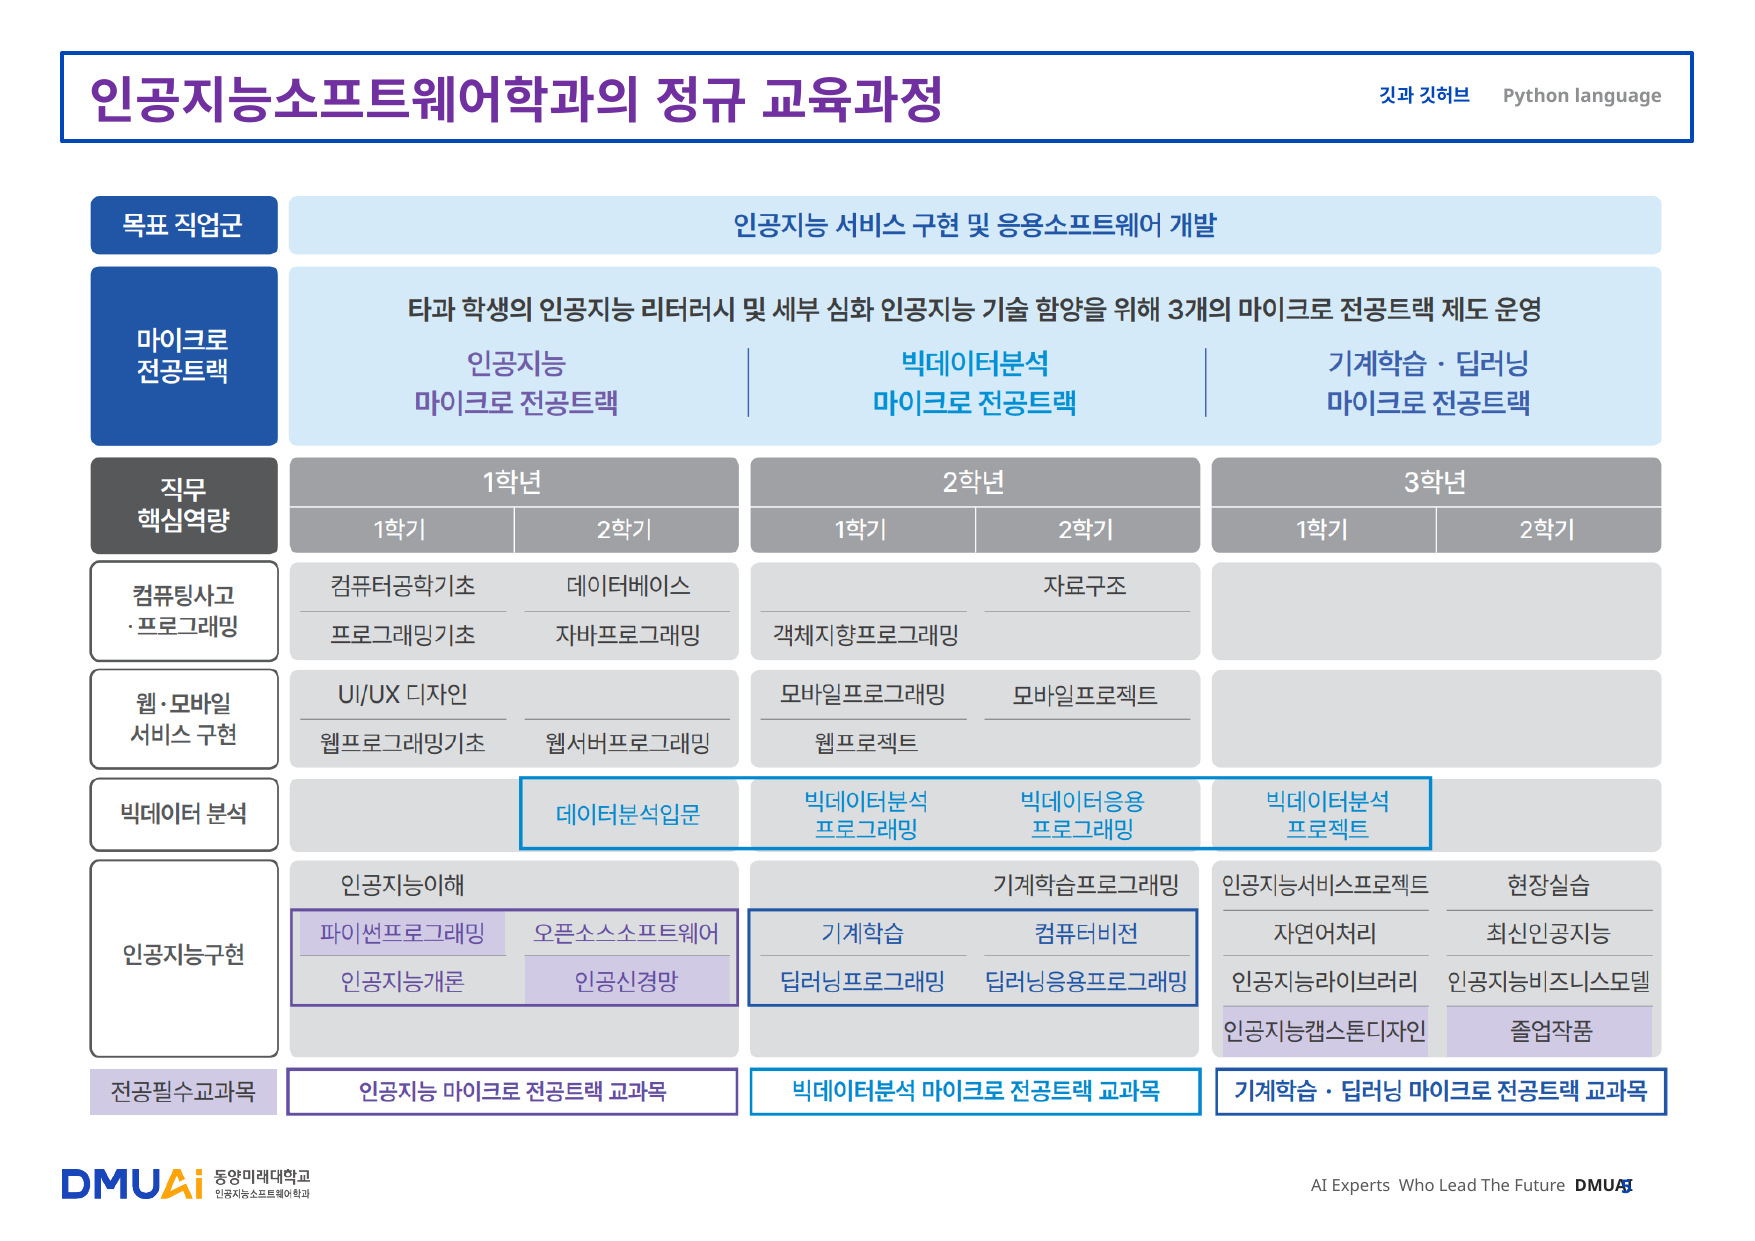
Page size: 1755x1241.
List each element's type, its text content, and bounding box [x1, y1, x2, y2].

picture [753, 1072, 1198, 1112]
picture [62, 1169, 310, 1199]
picture [88, 194, 1669, 1116]
title 인공지능소프트웨어학과의 정규 교육과정 [72, 69, 1586, 128]
